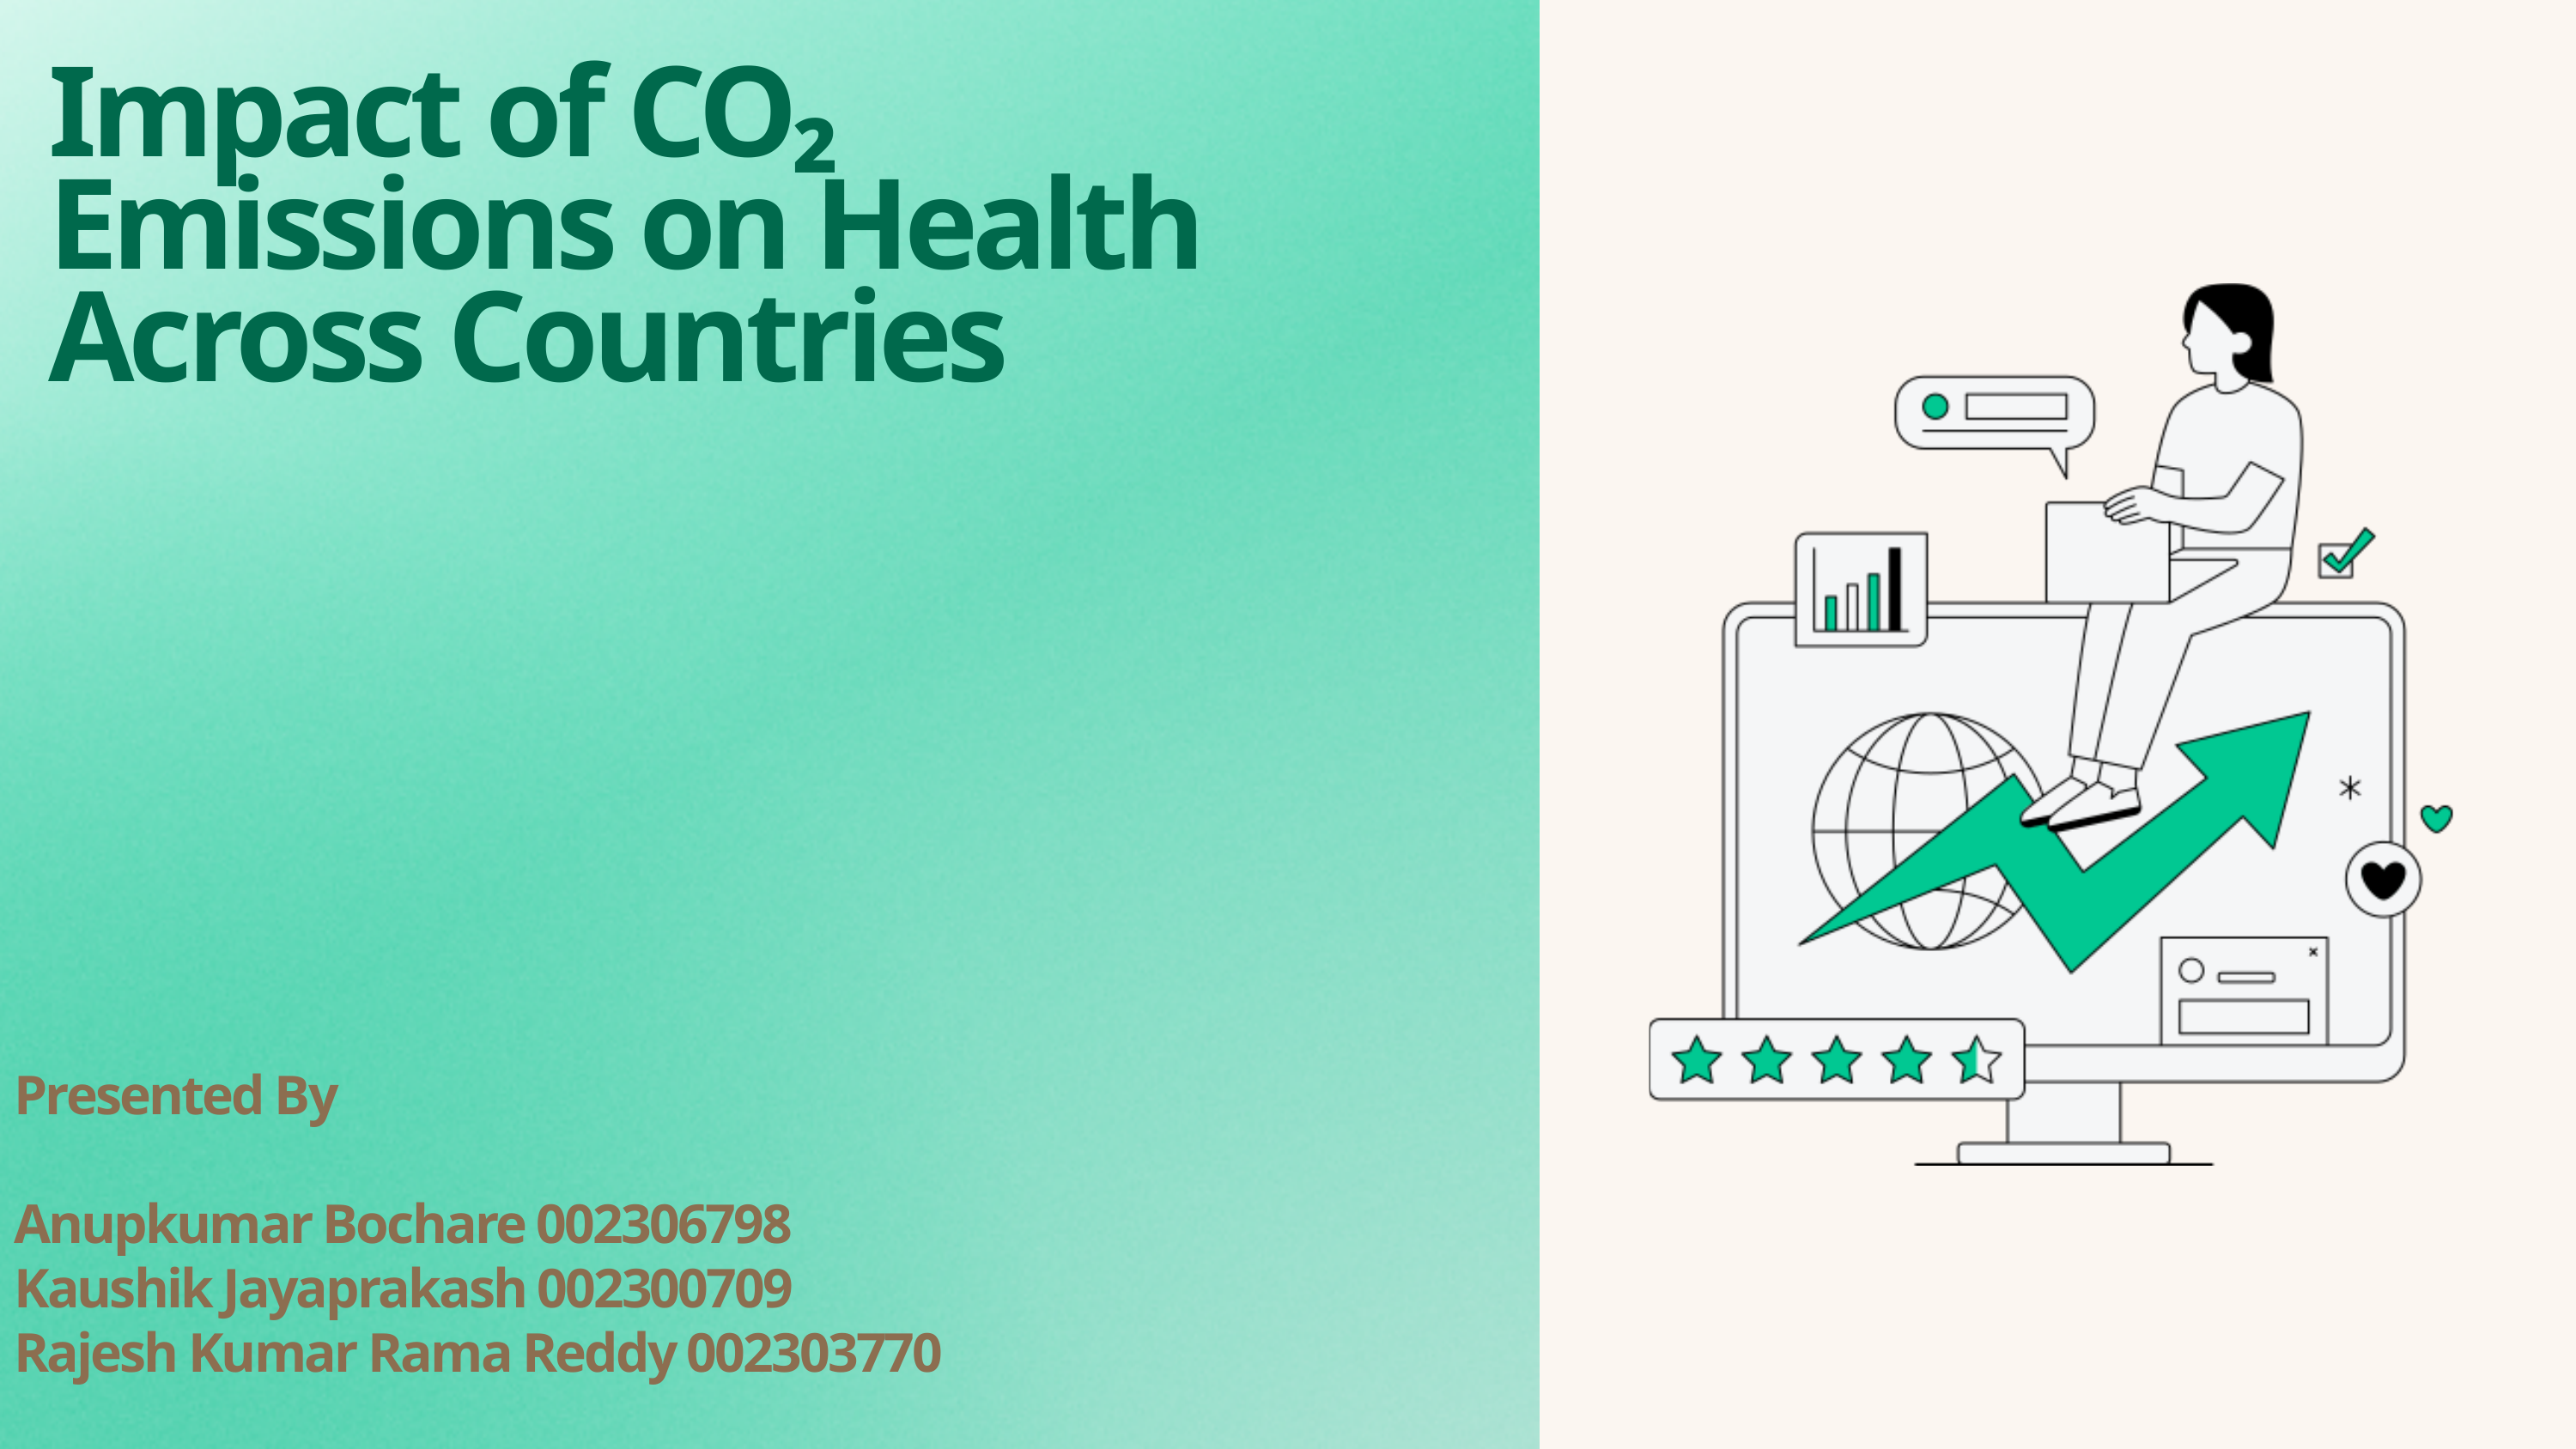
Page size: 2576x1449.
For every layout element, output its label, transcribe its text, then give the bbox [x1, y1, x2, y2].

text_box [0, 0, 1540, 1449]
text_box Impact of CO₂ Emissions on Health Across Countries [48, 69, 1229, 520]
text_box [1649, 283, 2459, 1166]
text_box Presented By Anupkumar Bochare 002306798 Kaushik Jayaprakash 002300709 Rajesh Kumar Rama Reddy 002303770 [14, 1060, 1308, 1447]
